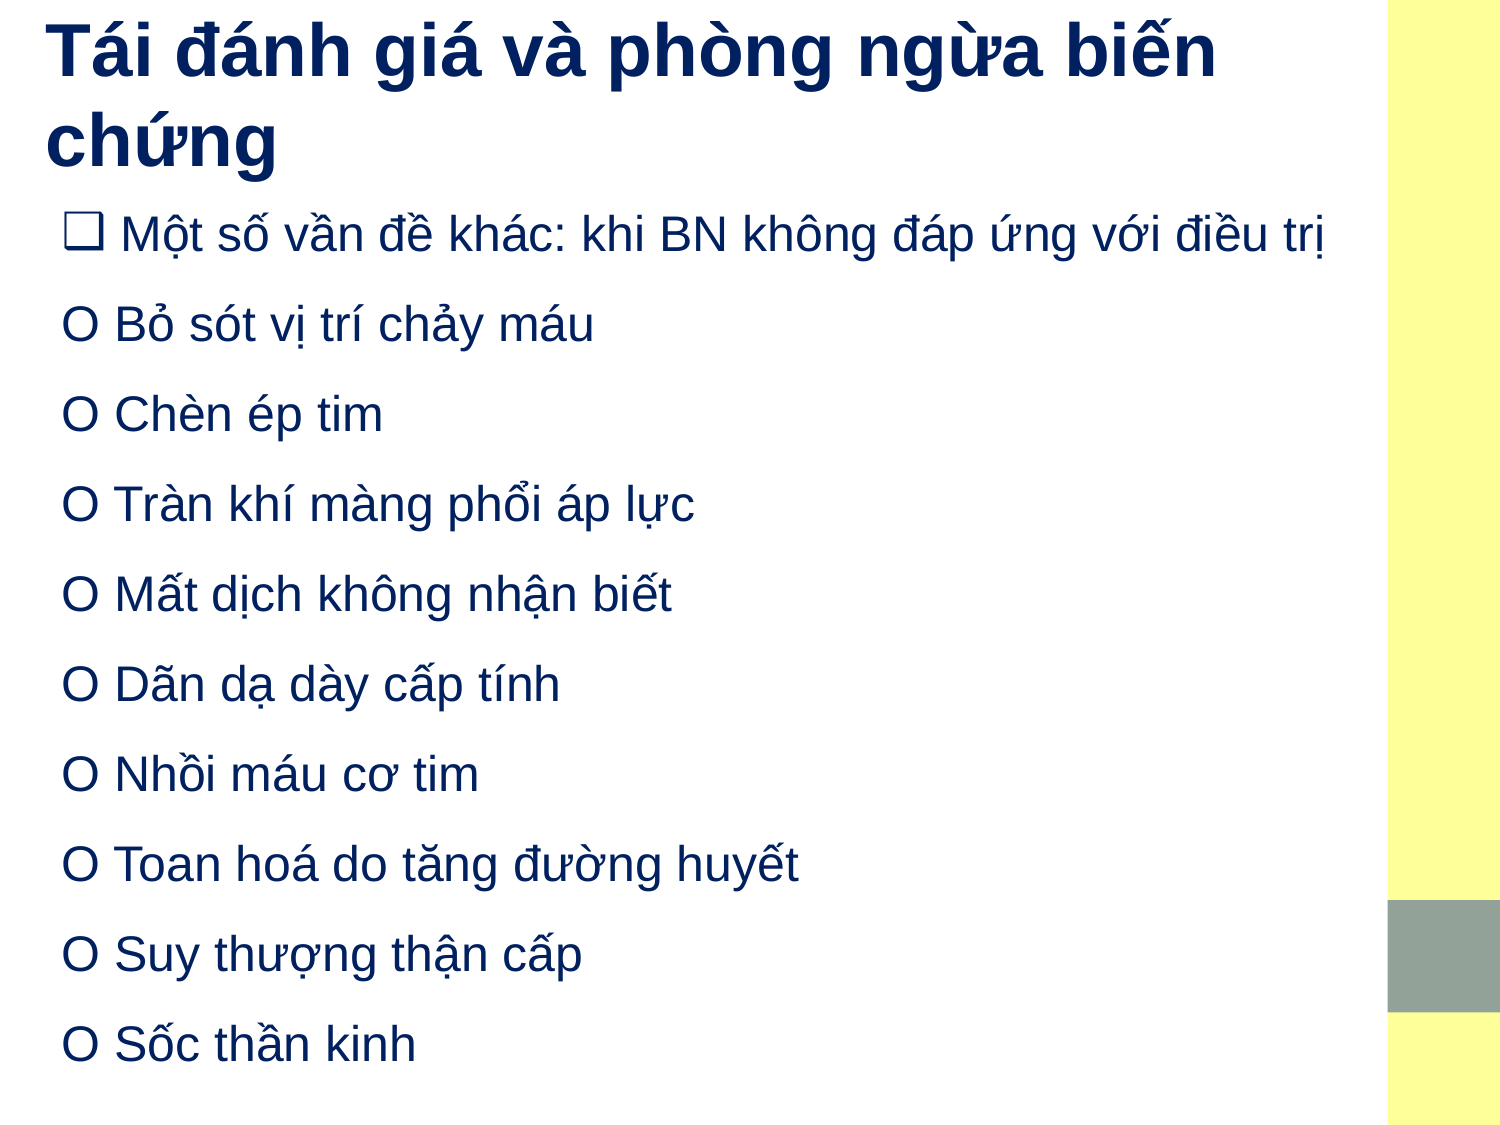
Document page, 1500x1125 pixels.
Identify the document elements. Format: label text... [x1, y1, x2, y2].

title Tái đánh giá và phòng ngừa biến chứng [38, 16, 1457, 167]
list Một số vần đề khác: khi BN không đáp ứng với điều trị O Bỏ sót vị trí chảy máu O Chèn ép tim O Tràn khí màng phổi áp lực O Mất dịch không nhận biết O Dãn dạ dày cấp tính O Nhồi máu cơ tim O Toan hoá do tăng đường huyết O Suy thượng thận cấp O Sốc thần kinh [35, 163, 1378, 1078]
